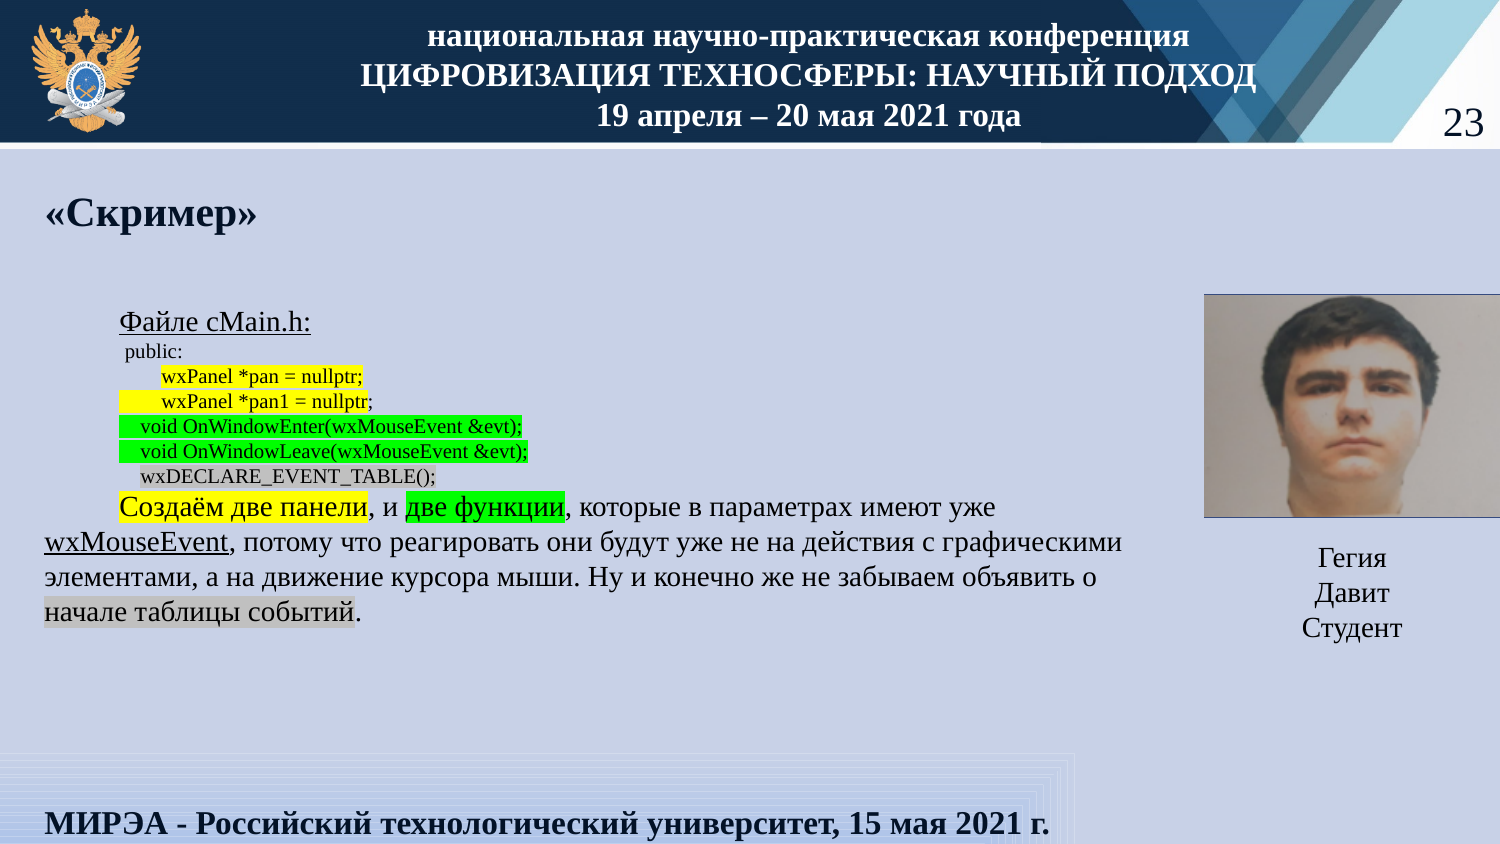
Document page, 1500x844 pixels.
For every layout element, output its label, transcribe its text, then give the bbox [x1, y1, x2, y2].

text_box МИРЭА - Российский технологический университет, 15 мая 2021 г. [29, 798, 1176, 844]
picture [0, 0, 1500, 149]
text_box Файле cMain.h: public: wxPanel *pan = nullptr; wxPanel *pan1 = nullptr; void OnWindowEnter(wxMouseEvent &evt); void OnWindowLeave(wxMouseEvent &evt); wxDECLARE_EVENT_TABLE(); Создаём две панели, и две функции, которые в параметрах имеют уже wxMouseEvent, потому что реагировать они будут уже не на действия с графическими элементами, а на движение курсора мыши. Ну и конечно же не забываем объявить о начале таблицы событий. [29, 295, 1176, 762]
footer «Скример» [29, 177, 1471, 243]
text_box национальная научно-практическая конференция ЦИФРОВИЗАЦИЯ ТЕХНОСФЕРЫ: НАУЧНЫЙ ПОДХОД 19 апреля – 20 мая 2021 года [159, 5, 1459, 141]
text_box Гегия Давит Студент [1204, 531, 1500, 652]
slide_number 22 [1381, 97, 1500, 142]
picture [1204, 295, 1500, 517]
